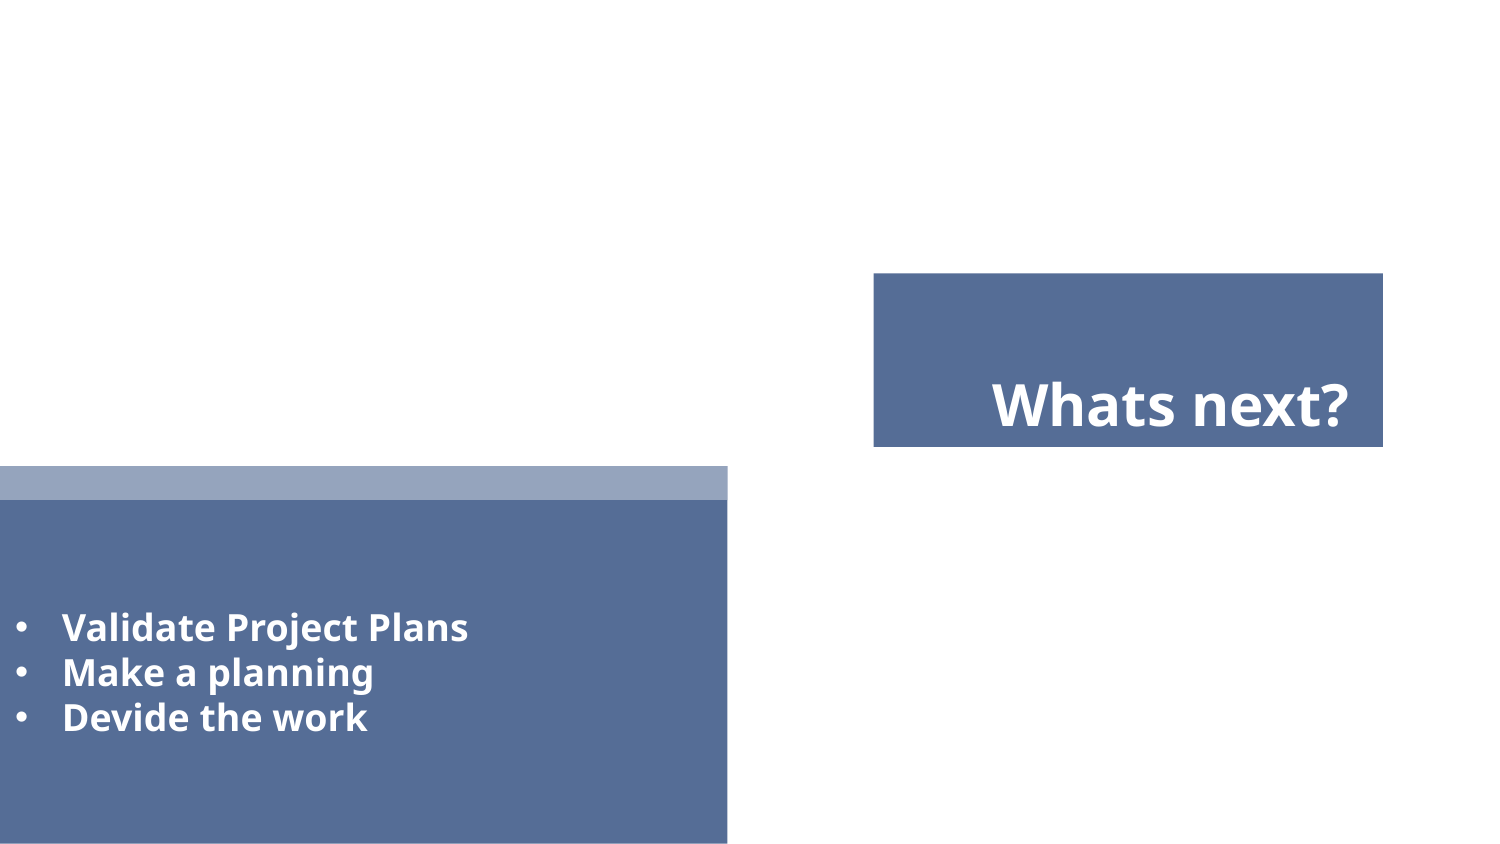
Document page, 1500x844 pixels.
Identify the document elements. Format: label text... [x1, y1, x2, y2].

text_box [0, 466, 728, 501]
title Whats next? [891, 116, 1365, 454]
text_box Validate Project Plans Make a planning Devide the work [0, 501, 728, 844]
text_box [1365, 273, 1383, 447]
text_box [873, 273, 891, 447]
